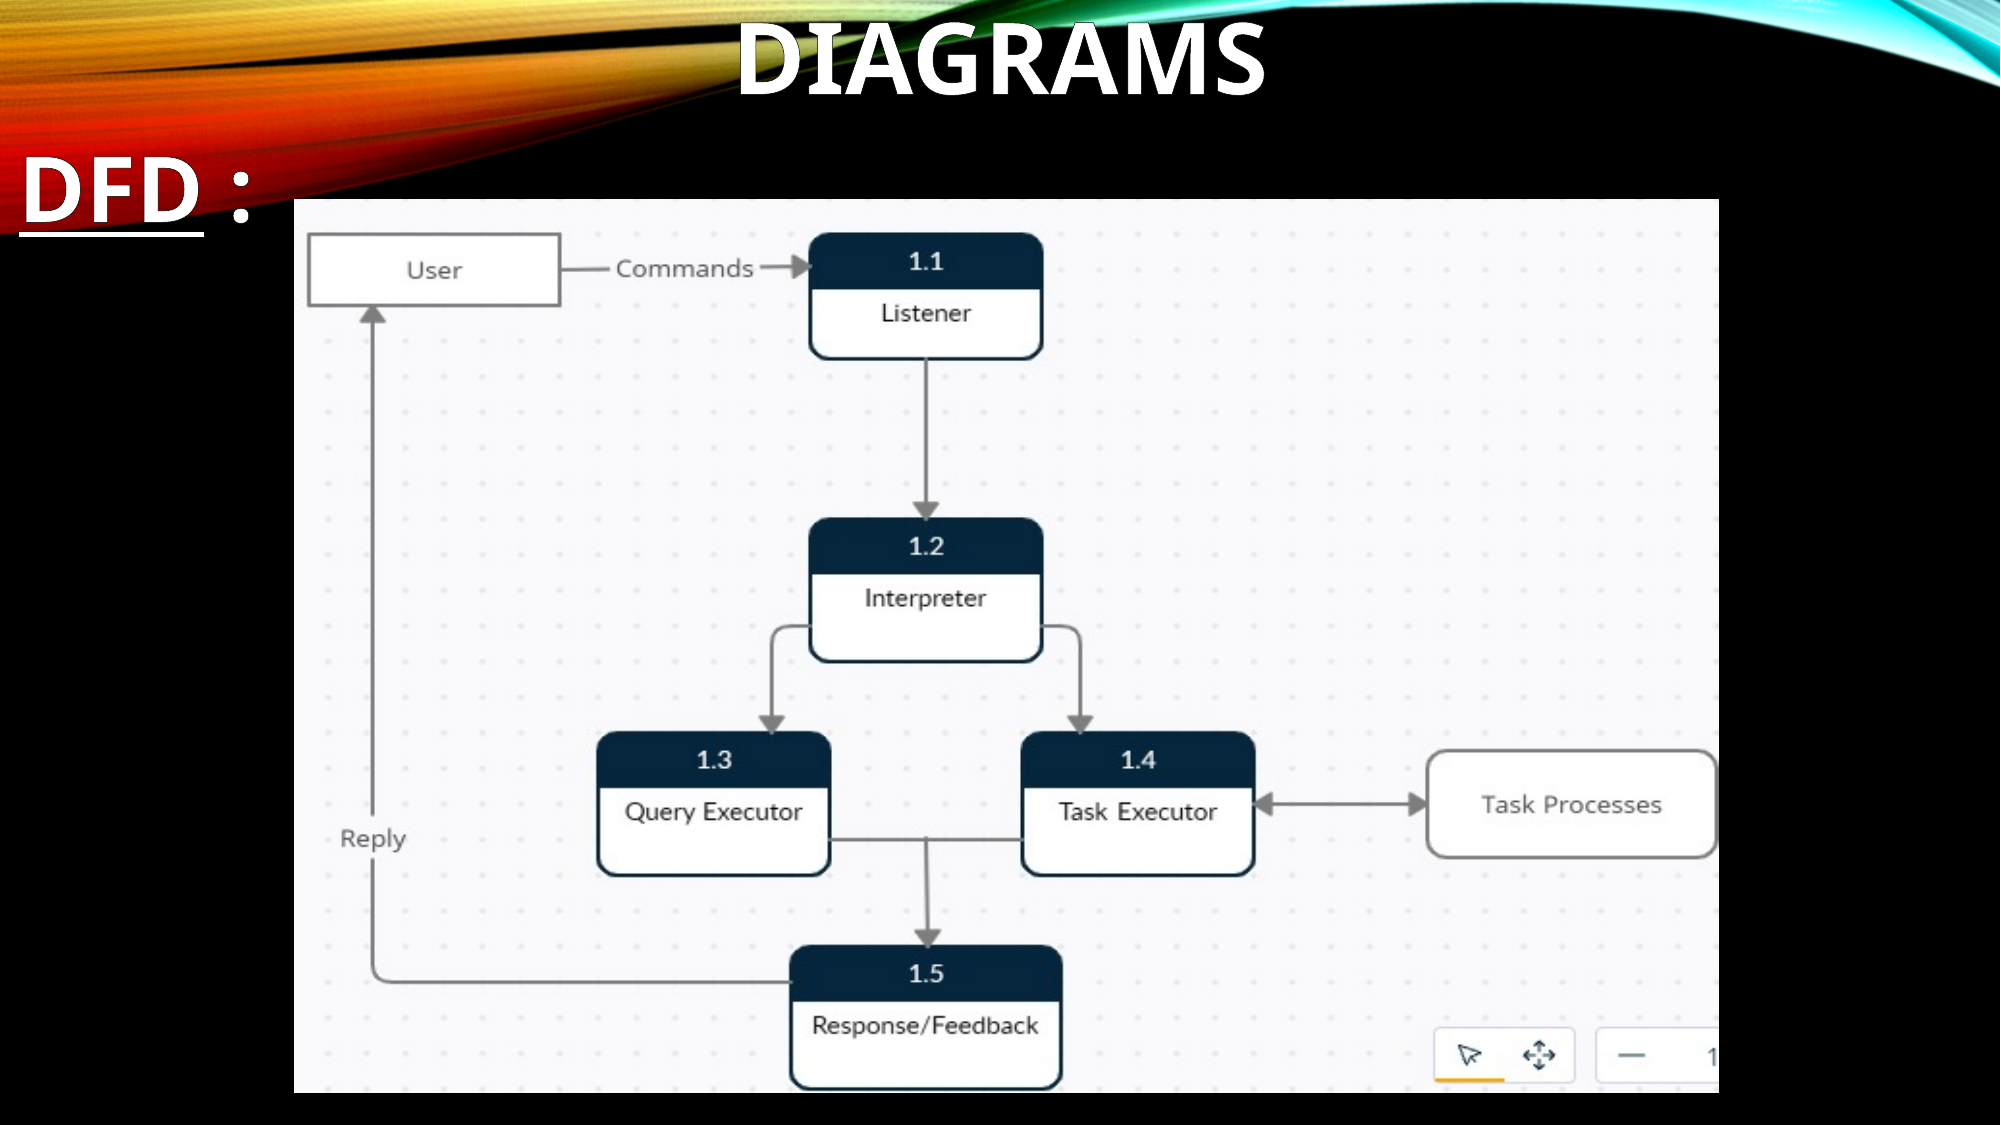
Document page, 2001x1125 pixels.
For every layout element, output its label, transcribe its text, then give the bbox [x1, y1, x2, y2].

text_box DFD : [2, 123, 1364, 249]
text_box DIAGRAMS [319, 0, 1681, 122]
picture [0, 0, 2000, 1093]
